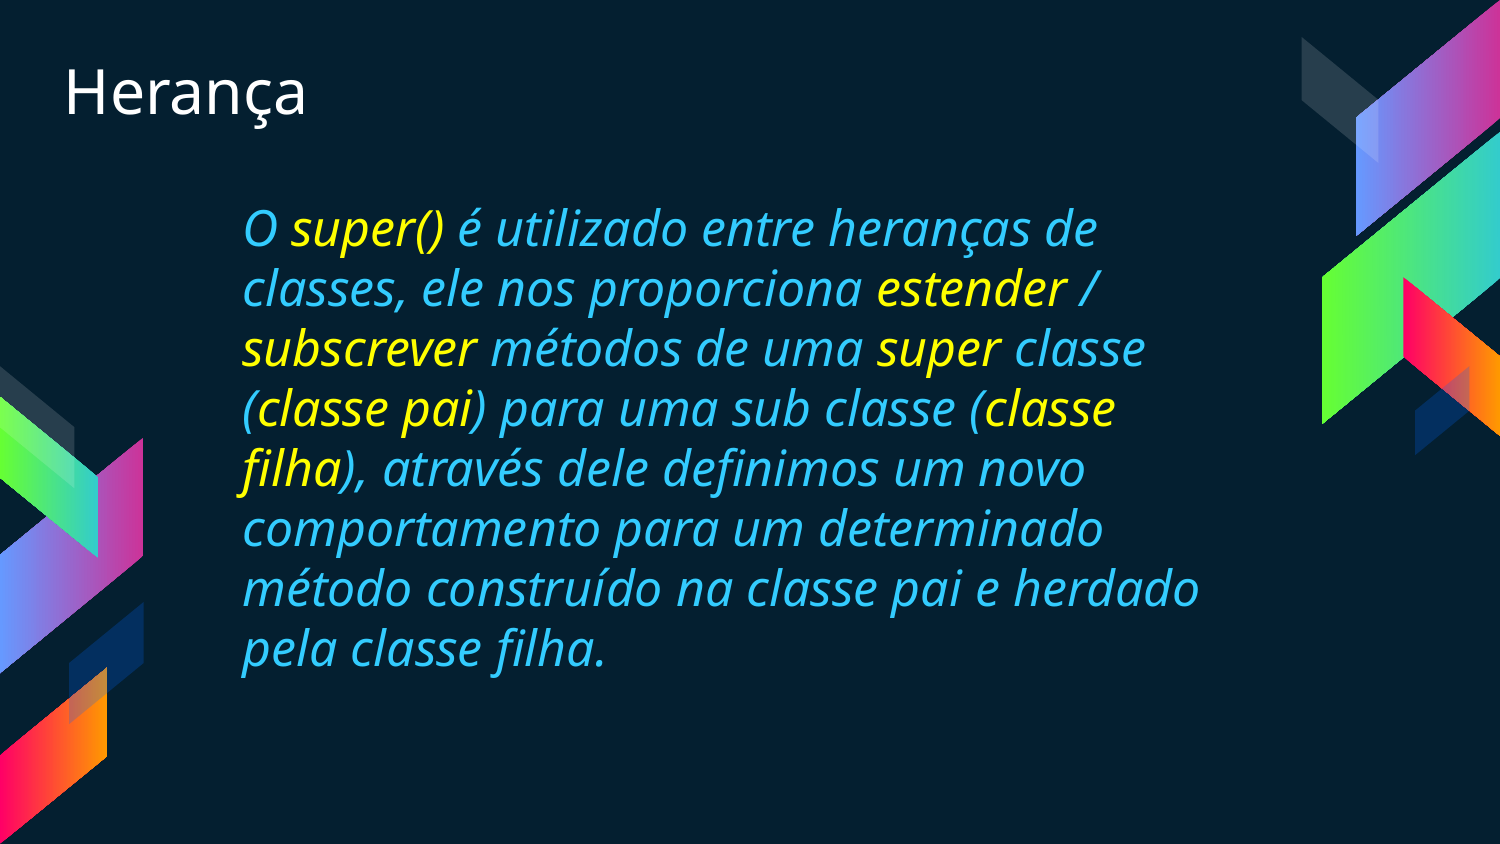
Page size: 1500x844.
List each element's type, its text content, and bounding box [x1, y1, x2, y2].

text_box O super() é utilizado entre heranças de classes, ele nos proporciona estender / subscrever métodos de uma super classe (classe pai) para uma sub classe (classe filha), através dele definimos um novo comportamento para um determinado método construído na classe pai e herdado pela classe filha. [227, 181, 1232, 311]
text_box Herança [48, 37, 1029, 142]
